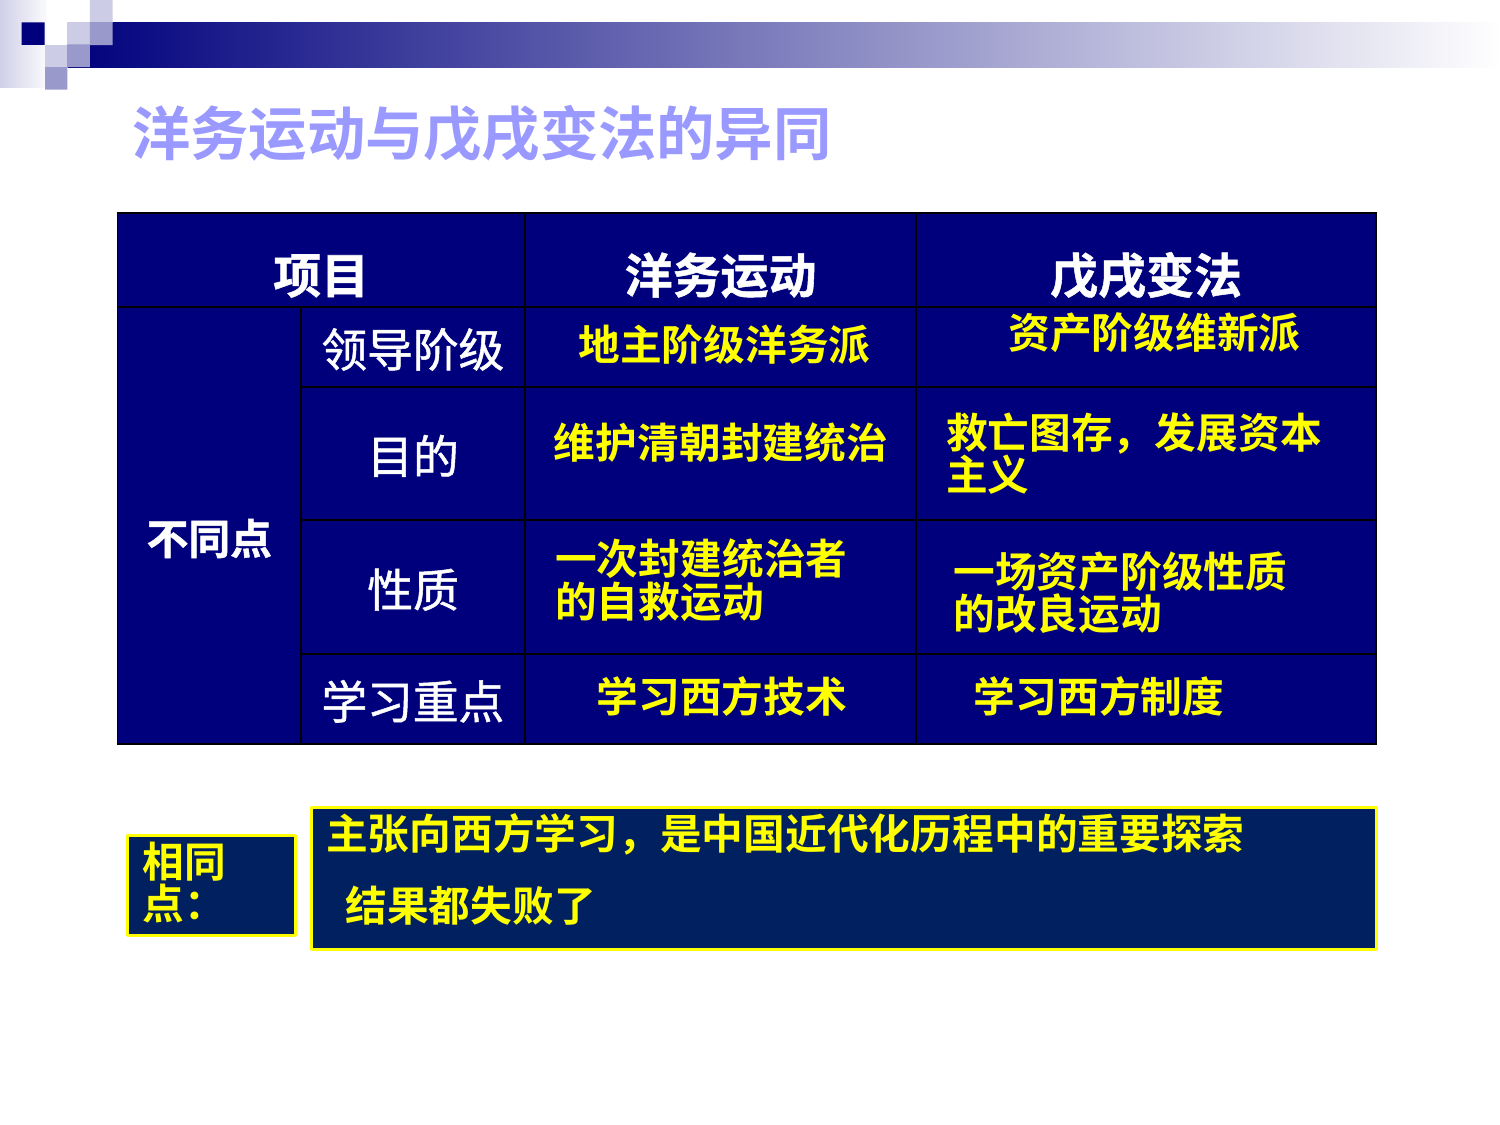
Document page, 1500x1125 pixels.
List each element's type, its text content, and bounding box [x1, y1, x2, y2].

text_box 一次封建统治者的自救运动 [540, 533, 904, 633]
table_header 项目 [118, 214, 524, 306]
table_cell [526, 388, 915, 519]
table_cell [526, 521, 915, 653]
table_cell 领导阶级 [302, 308, 524, 386]
text_box 结果都失败了 [330, 879, 806, 937]
table_cell [526, 655, 915, 743]
table_header 洋务运动 [526, 214, 915, 306]
text_box 相同点： [127, 835, 296, 936]
table_header 戊戌变法 [917, 214, 1375, 306]
text_box 地主阶级洋务派 [560, 319, 889, 377]
table_cell [917, 521, 1375, 653]
table_cell 目的 [302, 388, 524, 519]
text_box 学习西方技术 [563, 670, 881, 728]
text_box 洋务运动与戊戌变法的异同 [117, 100, 1014, 175]
table_cell [526, 308, 915, 386]
table_cell 性质 [302, 521, 524, 653]
text_box 主张向西方学习，是中国近代化历程中的重要探索 [311, 807, 1377, 950]
text_box 一场资产阶级性质的改良运动 [938, 545, 1342, 646]
text_box 救亡图存，发展资本主义 [931, 406, 1353, 507]
text_box 学习西方制度 [959, 670, 1329, 728]
table_cell [917, 308, 1375, 386]
table_cell [917, 655, 1375, 743]
table_cell [917, 388, 1375, 519]
table_cell 学习重点 [302, 655, 524, 743]
text_box 维护清朝封建统治 [539, 417, 914, 475]
table_cell 不同点 [118, 308, 300, 743]
text_box 资产阶级维新派 [981, 307, 1328, 365]
